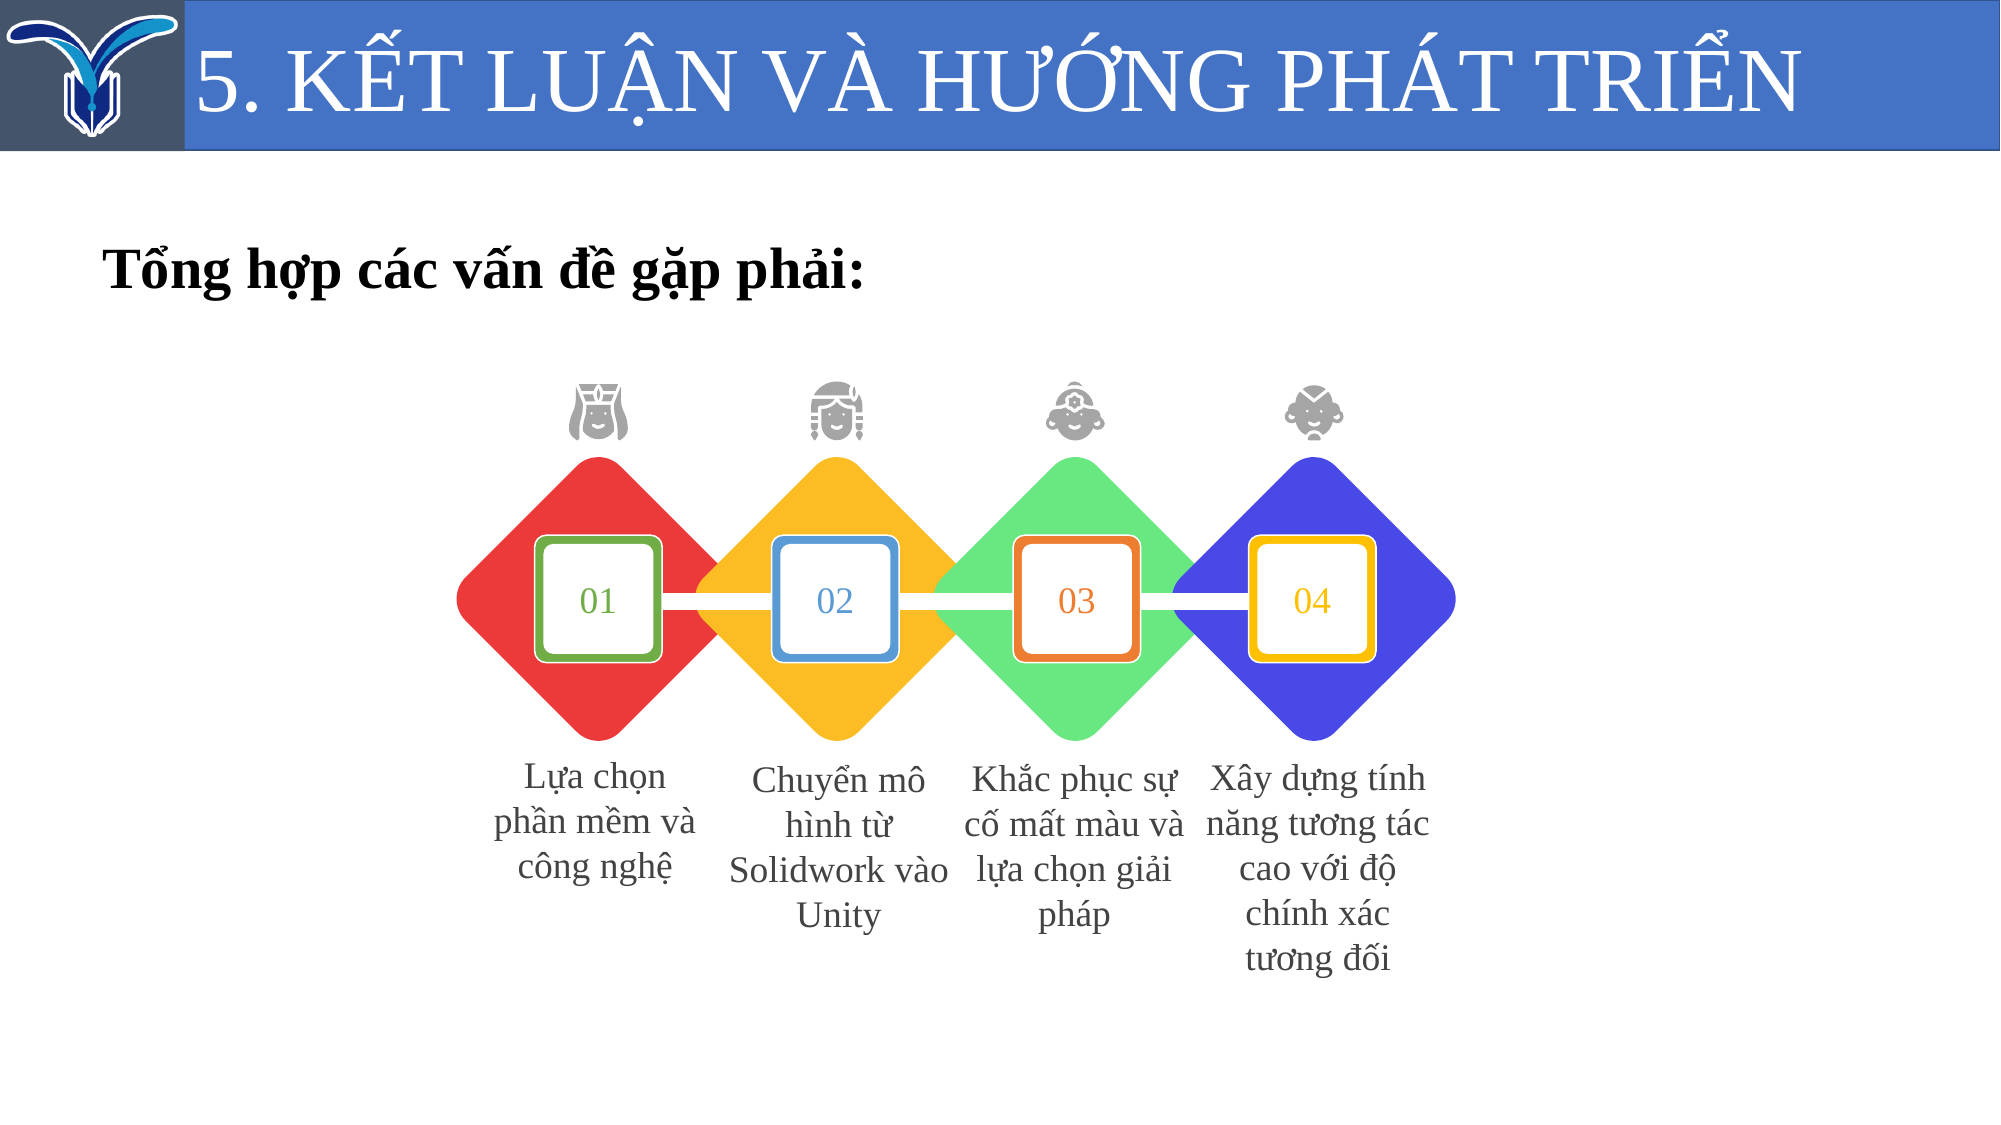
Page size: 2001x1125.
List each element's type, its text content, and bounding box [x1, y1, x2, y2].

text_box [930, 381, 1221, 879]
text_box [0, 0, 6, 152]
text_box 5. KẾT LUẬN VÀ HƯỚNG PHÁT TRIỂN [186, 0, 2000, 150]
text_box Tổng hợp các vấn đề gặp phải: [87, 222, 891, 308]
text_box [467, 381, 982, 880]
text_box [1168, 385, 1459, 901]
text_box [178, 0, 186, 152]
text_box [453, 384, 467, 741]
picture [6, 0, 178, 167]
